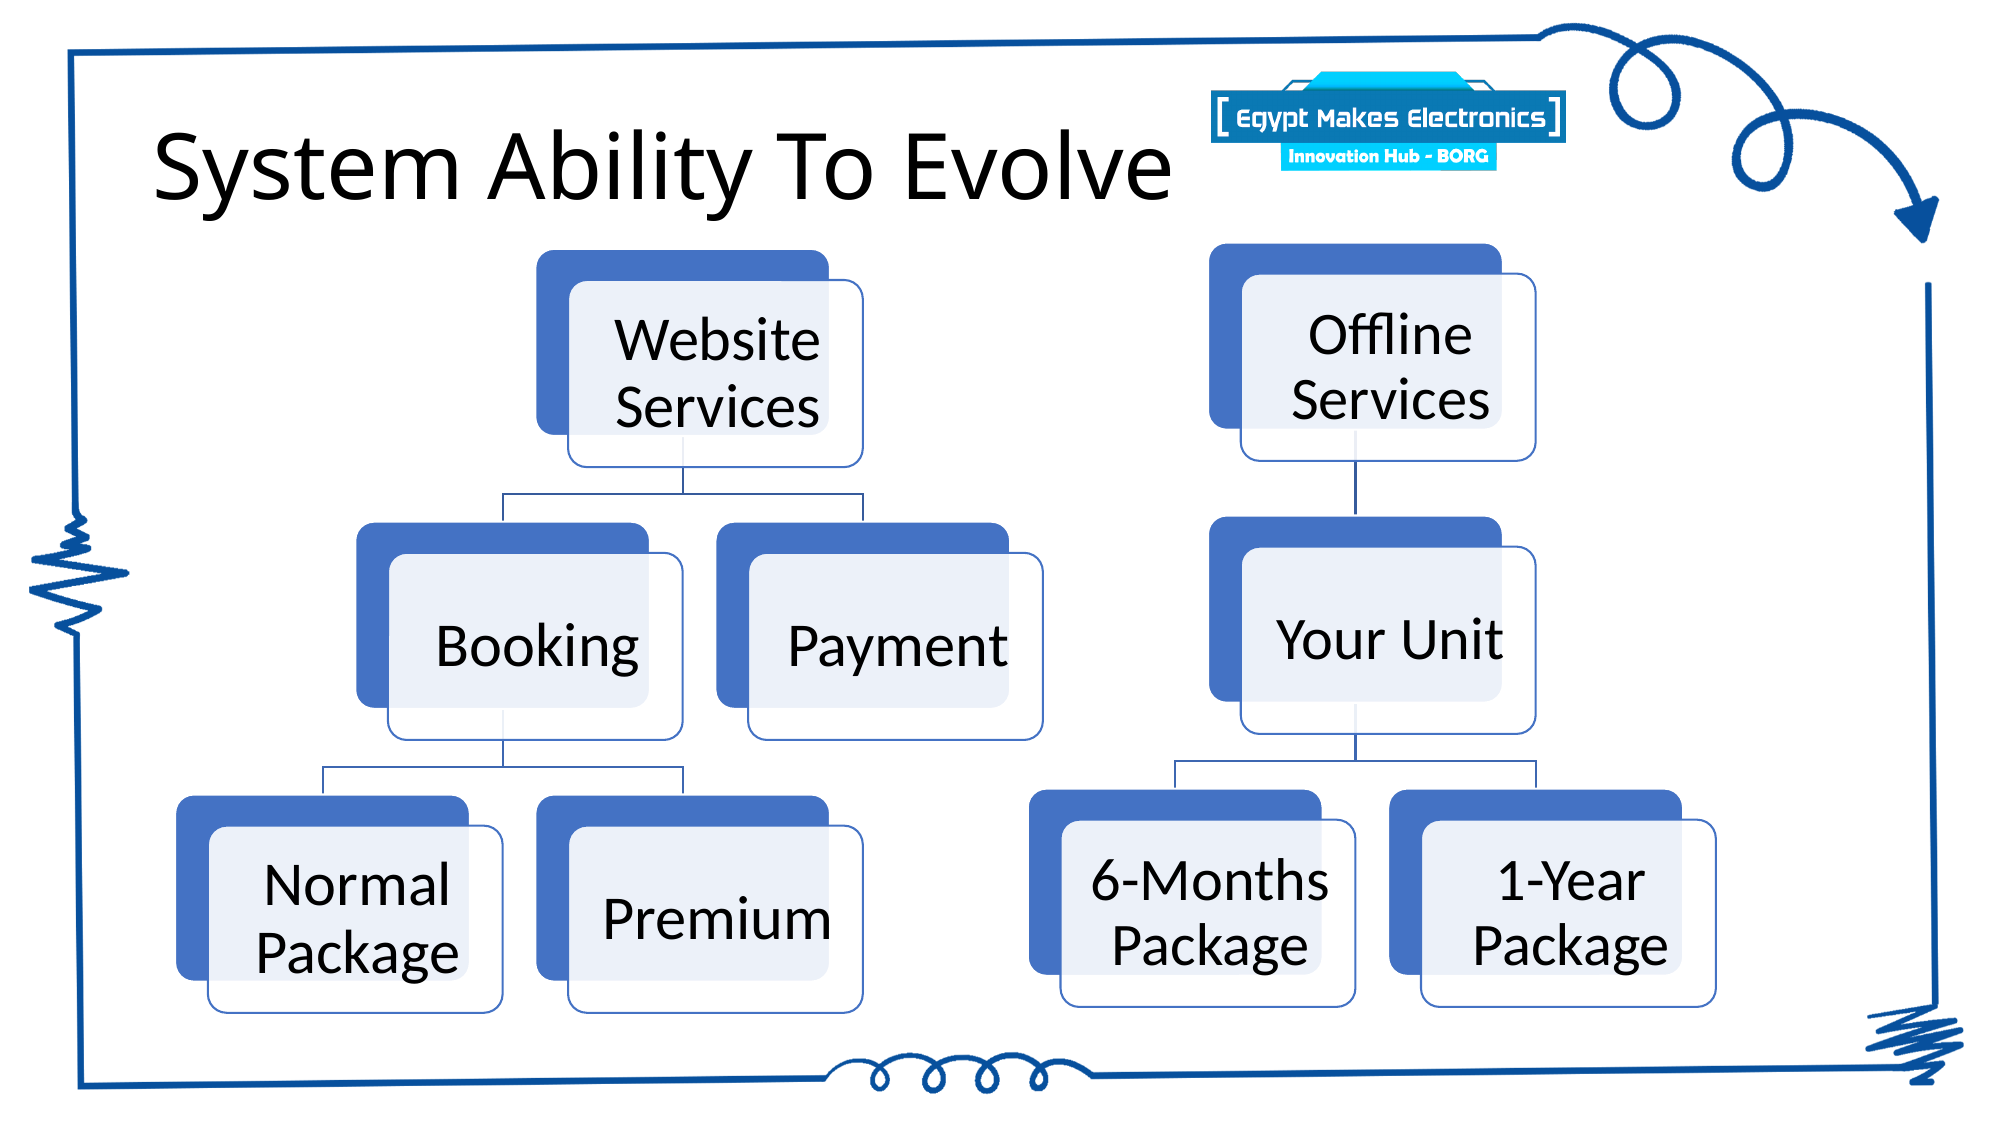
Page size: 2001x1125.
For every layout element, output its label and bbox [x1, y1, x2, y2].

text_box [881, 242, 1863, 1008]
list [137, 248, 1081, 1014]
picture [0, 0, 2000, 1120]
